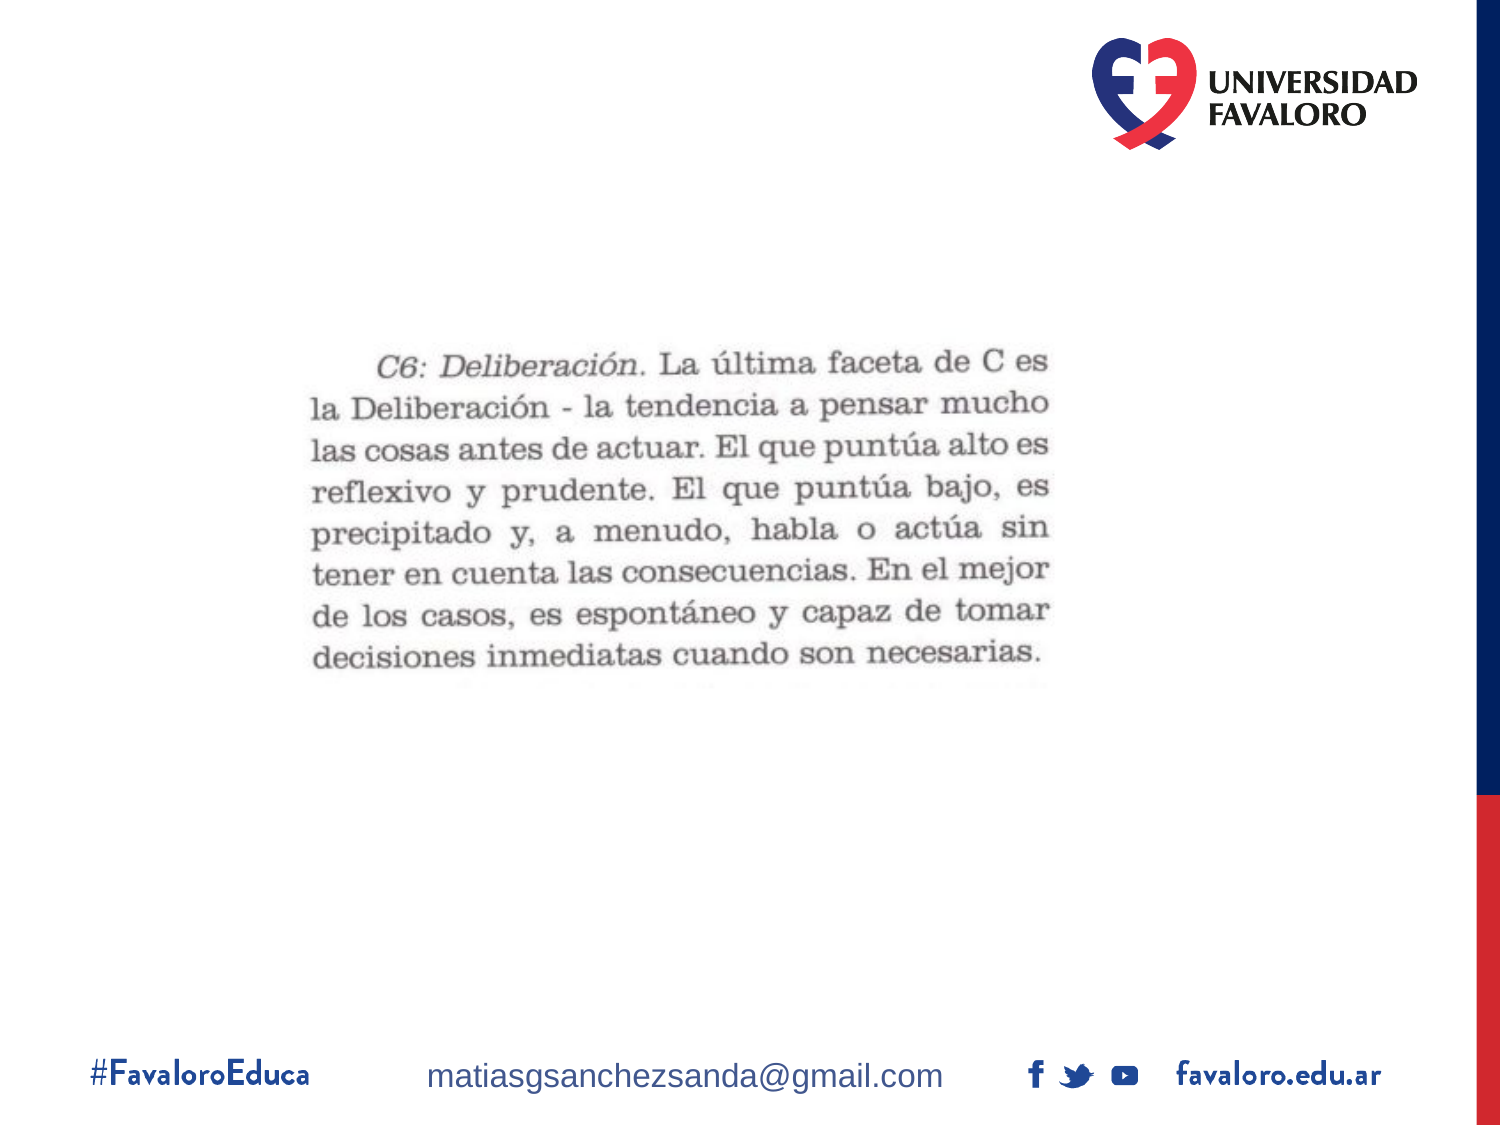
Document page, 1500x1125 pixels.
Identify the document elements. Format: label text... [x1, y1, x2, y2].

text_box matiasgsanchezsanda@gmail.com [419, 1046, 953, 1102]
picture [1014, 1041, 1388, 1100]
picture [287, 310, 1135, 900]
picture [76, 1035, 322, 1106]
picture [1092, 38, 1417, 150]
